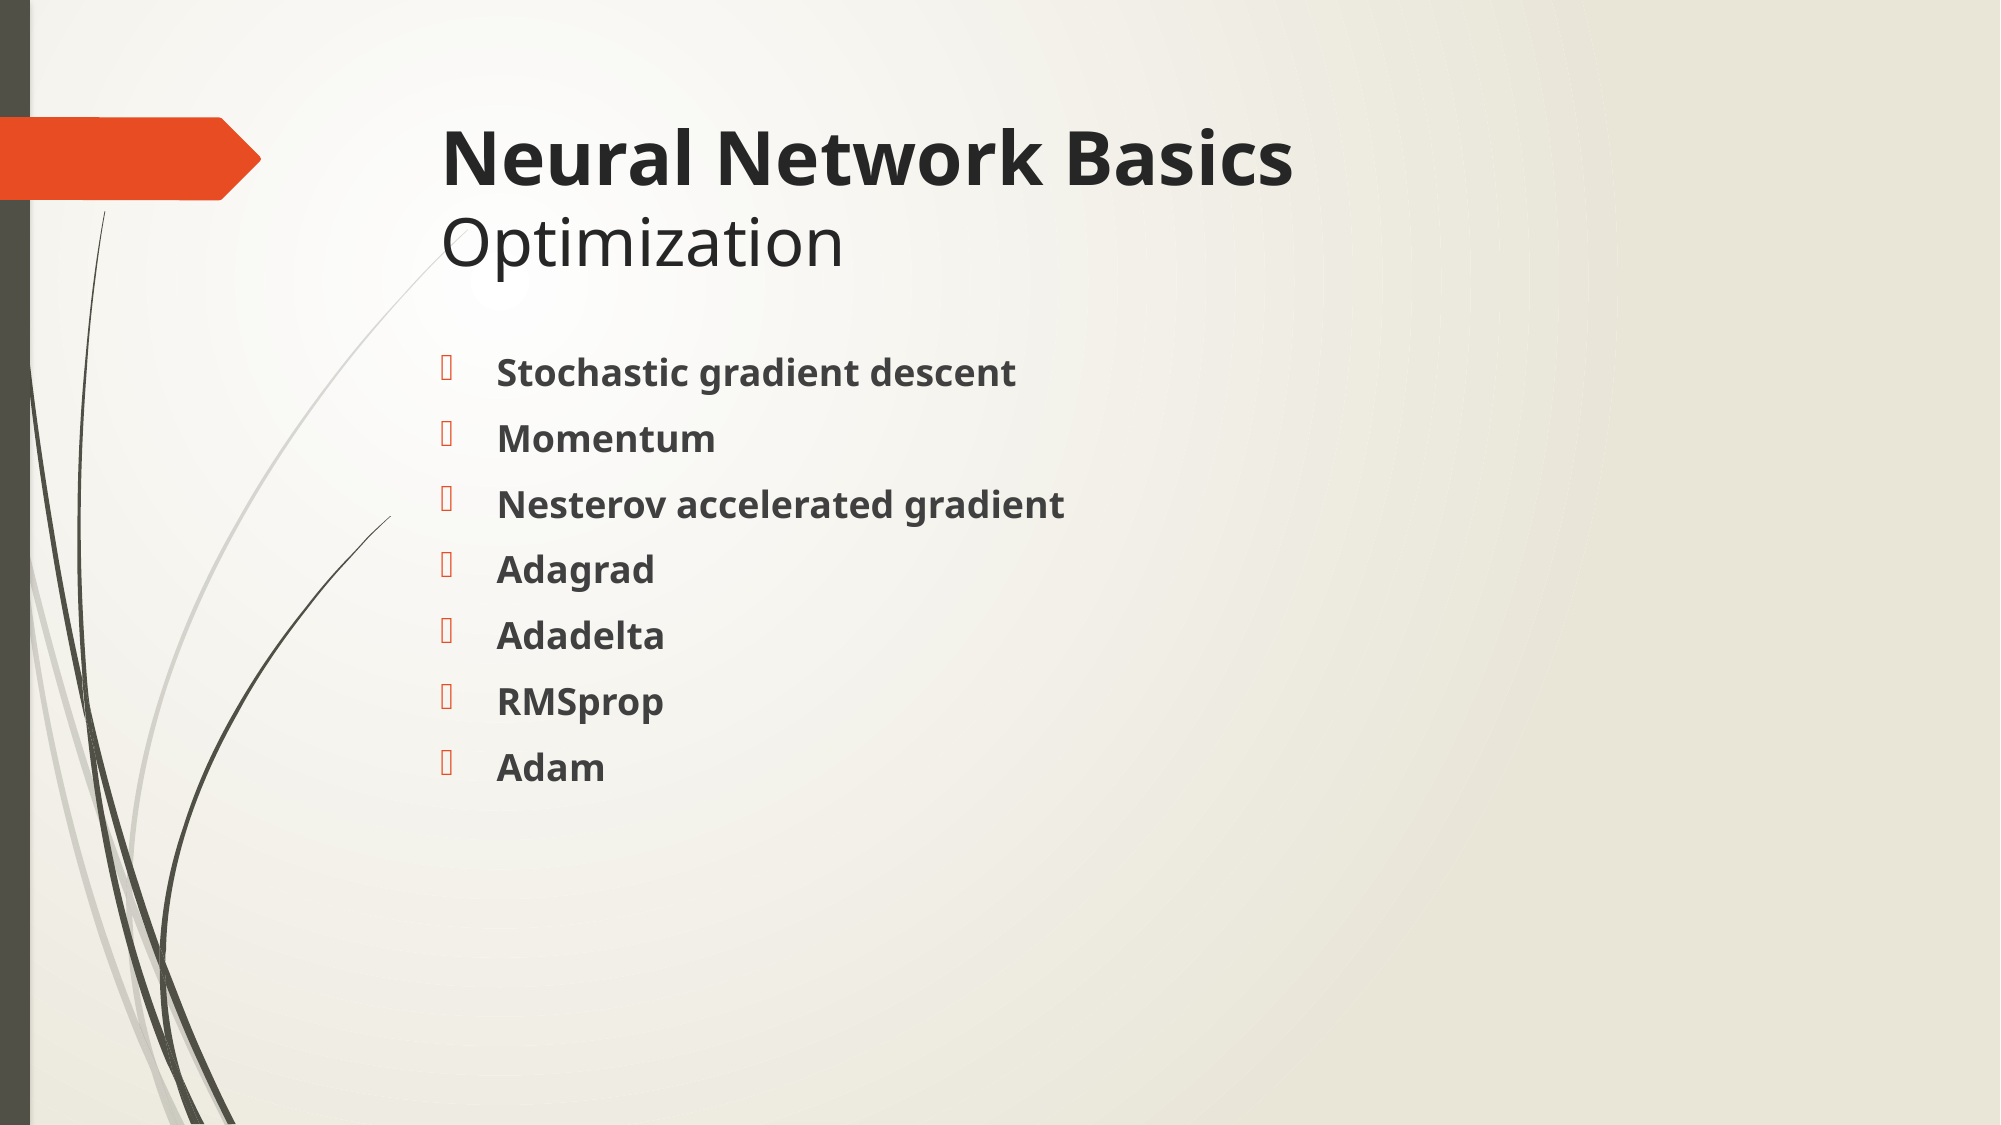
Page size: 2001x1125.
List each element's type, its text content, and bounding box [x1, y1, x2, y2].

title Neural Network Basics Optimization [425, 102, 1888, 313]
list Stochastic gradient descent Momentum Nesterov accelerated gradient Adagrad Adadelta RMSprop Adam [425, 341, 1512, 961]
